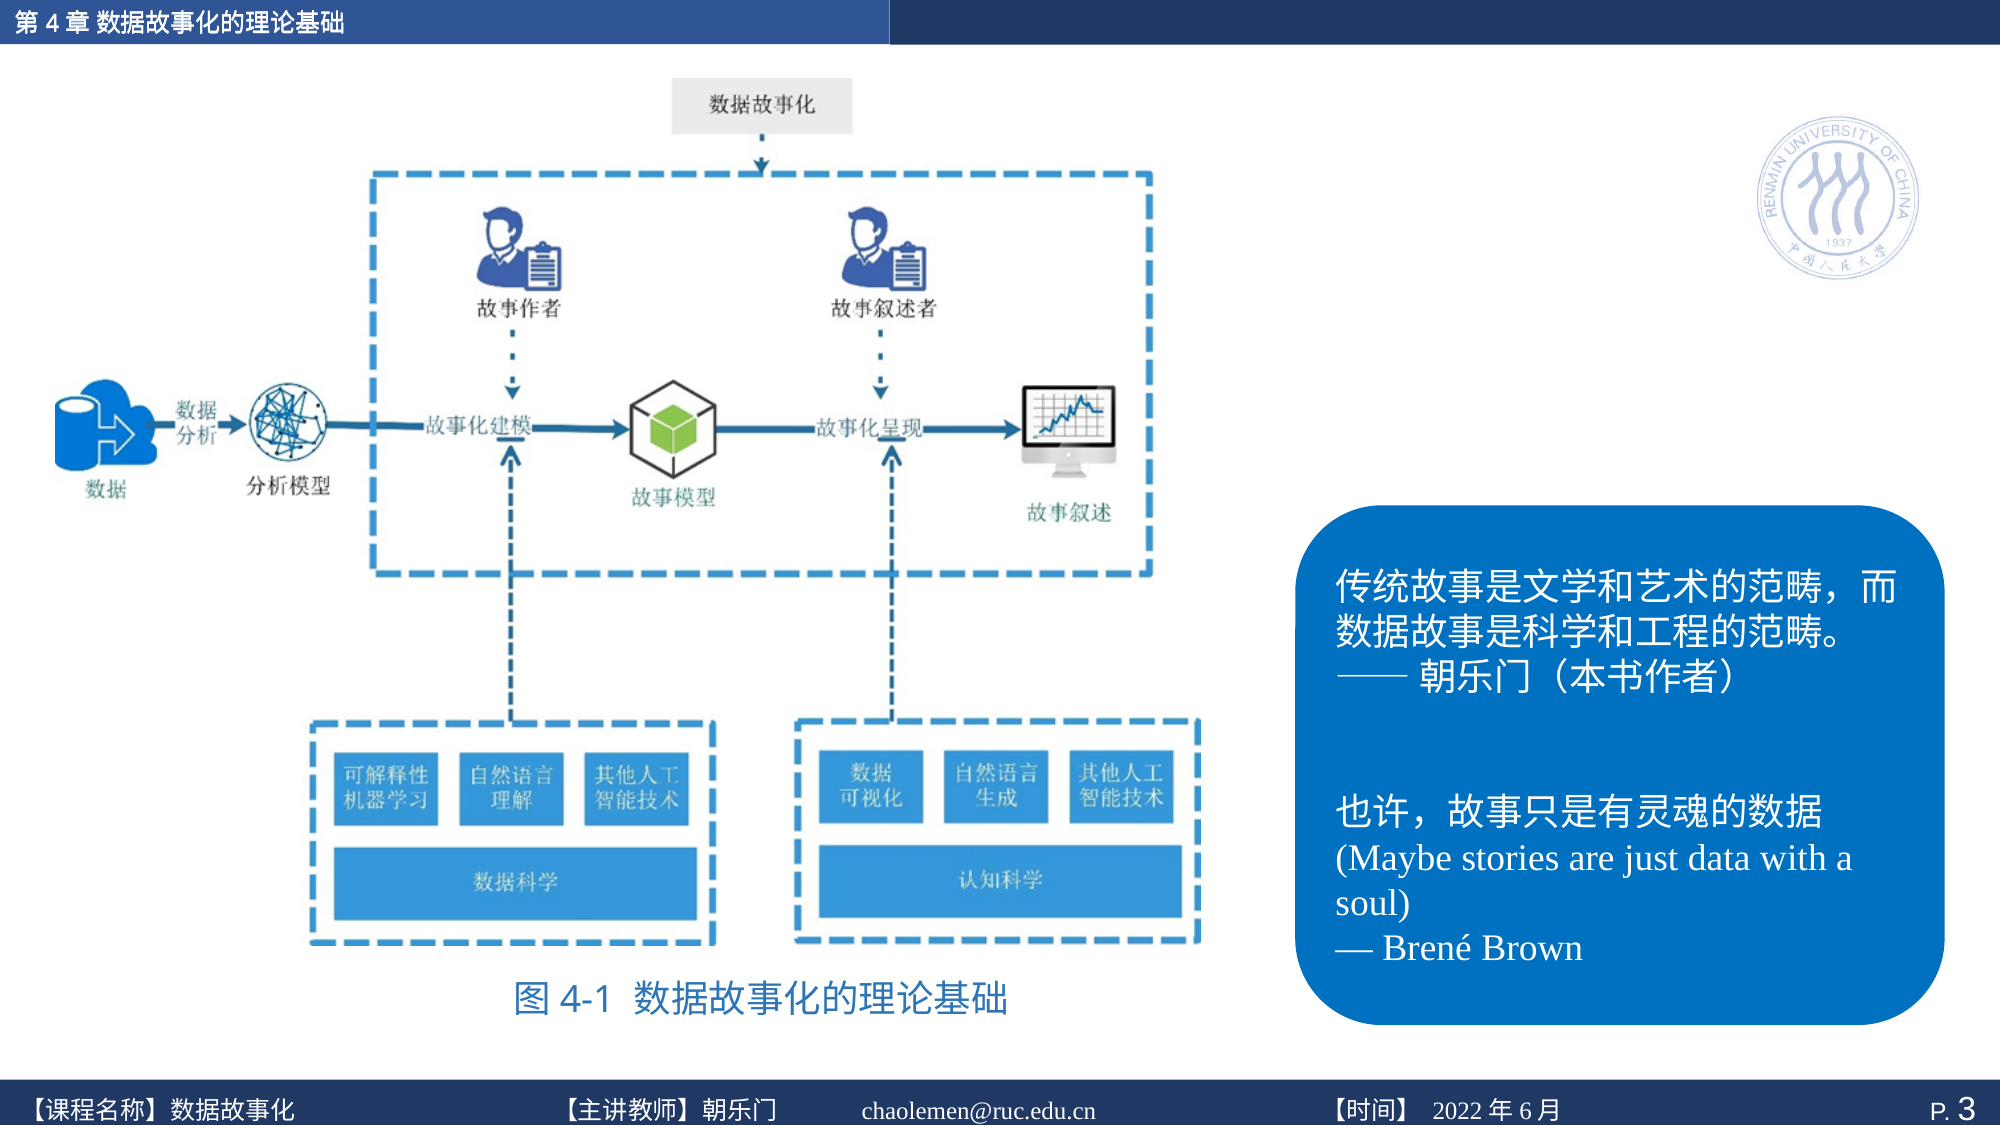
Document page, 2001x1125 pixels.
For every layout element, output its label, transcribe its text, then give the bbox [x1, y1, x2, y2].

list 第4章 数据故事化的理论基础 [0, 0, 725, 43]
text_box 传统故事是文学和艺术的范畴，而数据故事是科学和工程的范畴。 ——朝乐门（本书作者） 也许，故事只是有灵魂的数据(Maybe stories are just data with a soul) — Brené Brown [1291, 501, 1949, 1030]
picture [55, 78, 1201, 946]
text_box 图4-1 数据故事化的理论基础 [249, 963, 1252, 1028]
